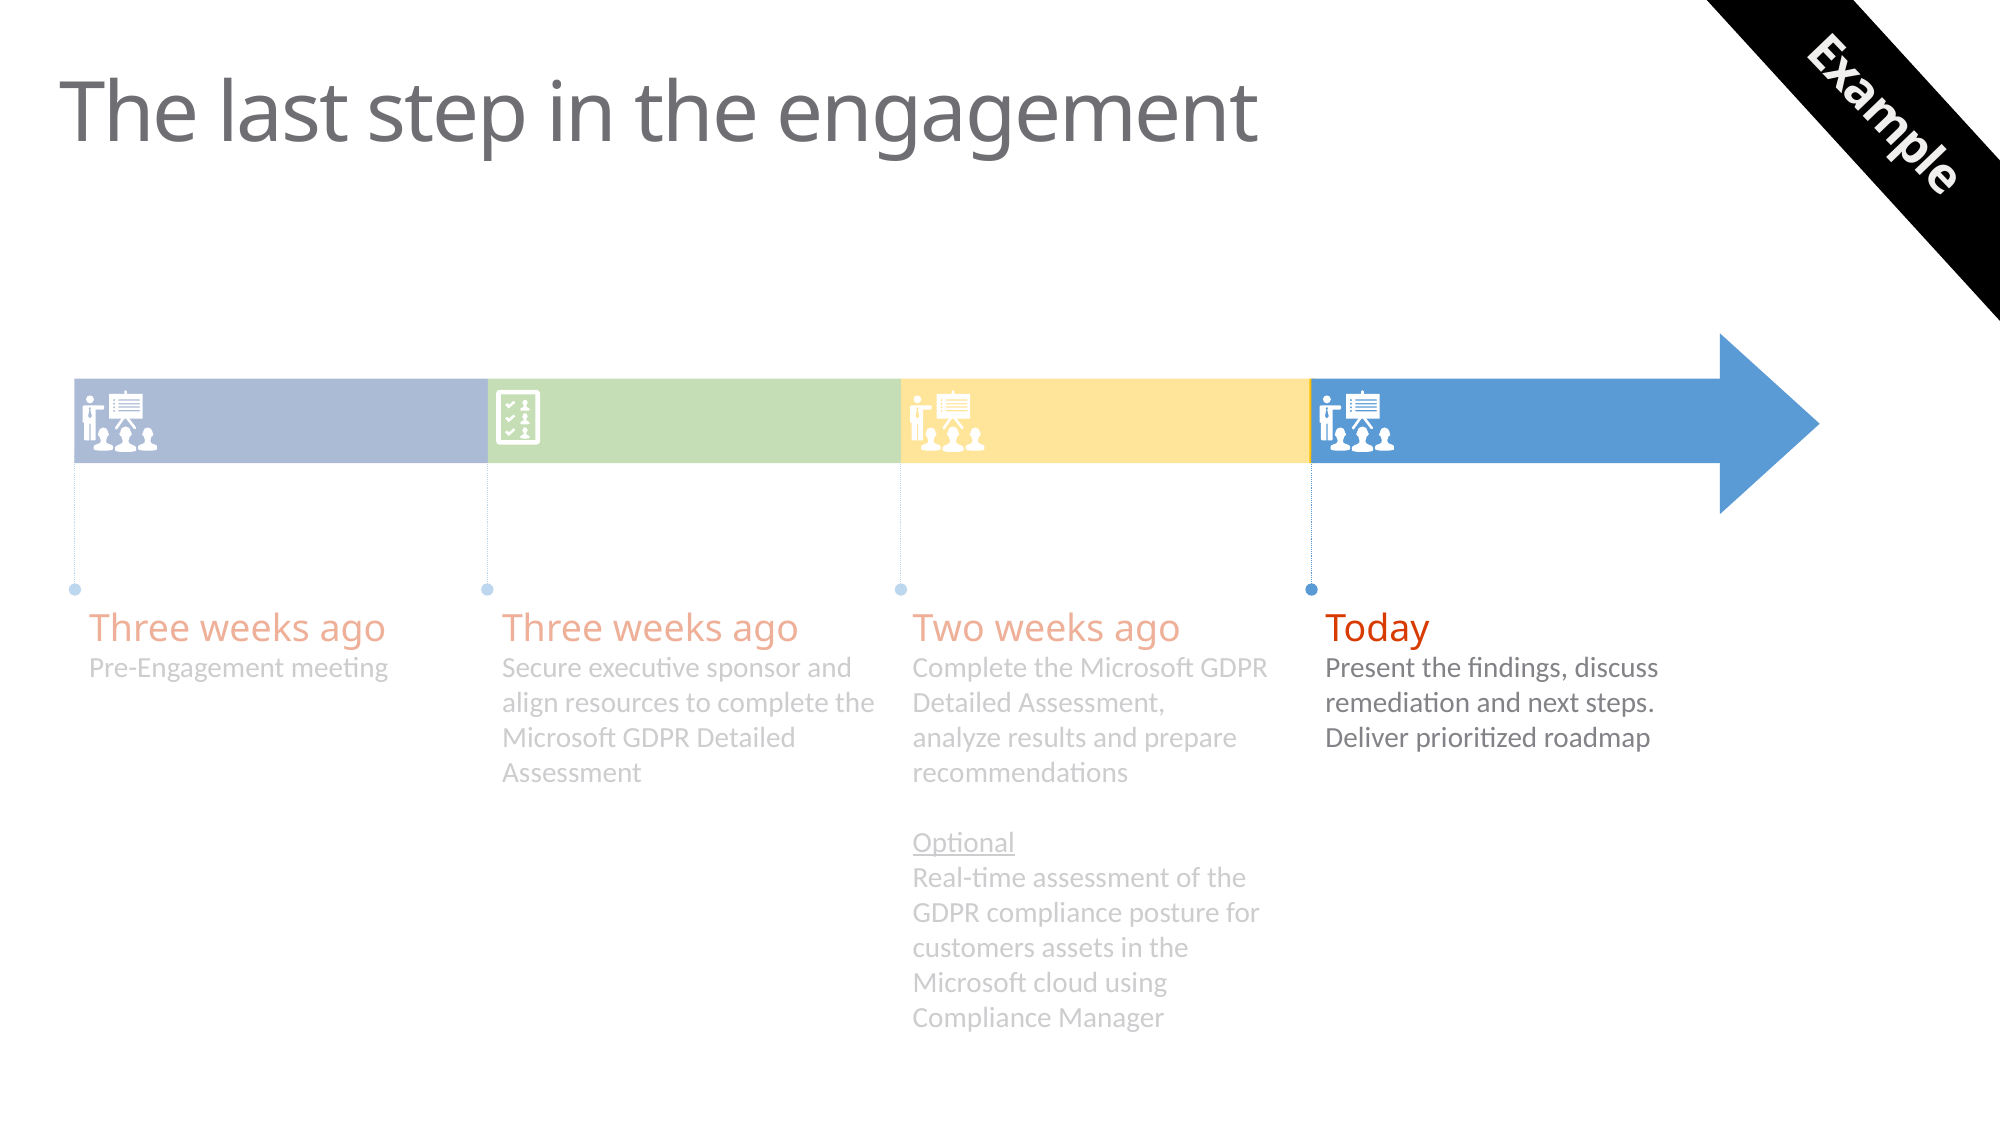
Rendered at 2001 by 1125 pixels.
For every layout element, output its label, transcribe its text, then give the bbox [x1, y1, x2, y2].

picture [1319, 389, 1394, 453]
picture [496, 389, 541, 446]
text_box [1311, 378, 1725, 464]
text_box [1706, 0, 2000, 321]
picture [82, 389, 157, 453]
text_box [1719, 333, 1820, 515]
title The last step in the engagement [44, 48, 1706, 181]
text_box Today Present the findings, discuss remediation and next steps. Deliver prioritized roadmap [1310, 595, 1725, 795]
text_box [52, 296, 1310, 1078]
picture [910, 389, 985, 453]
